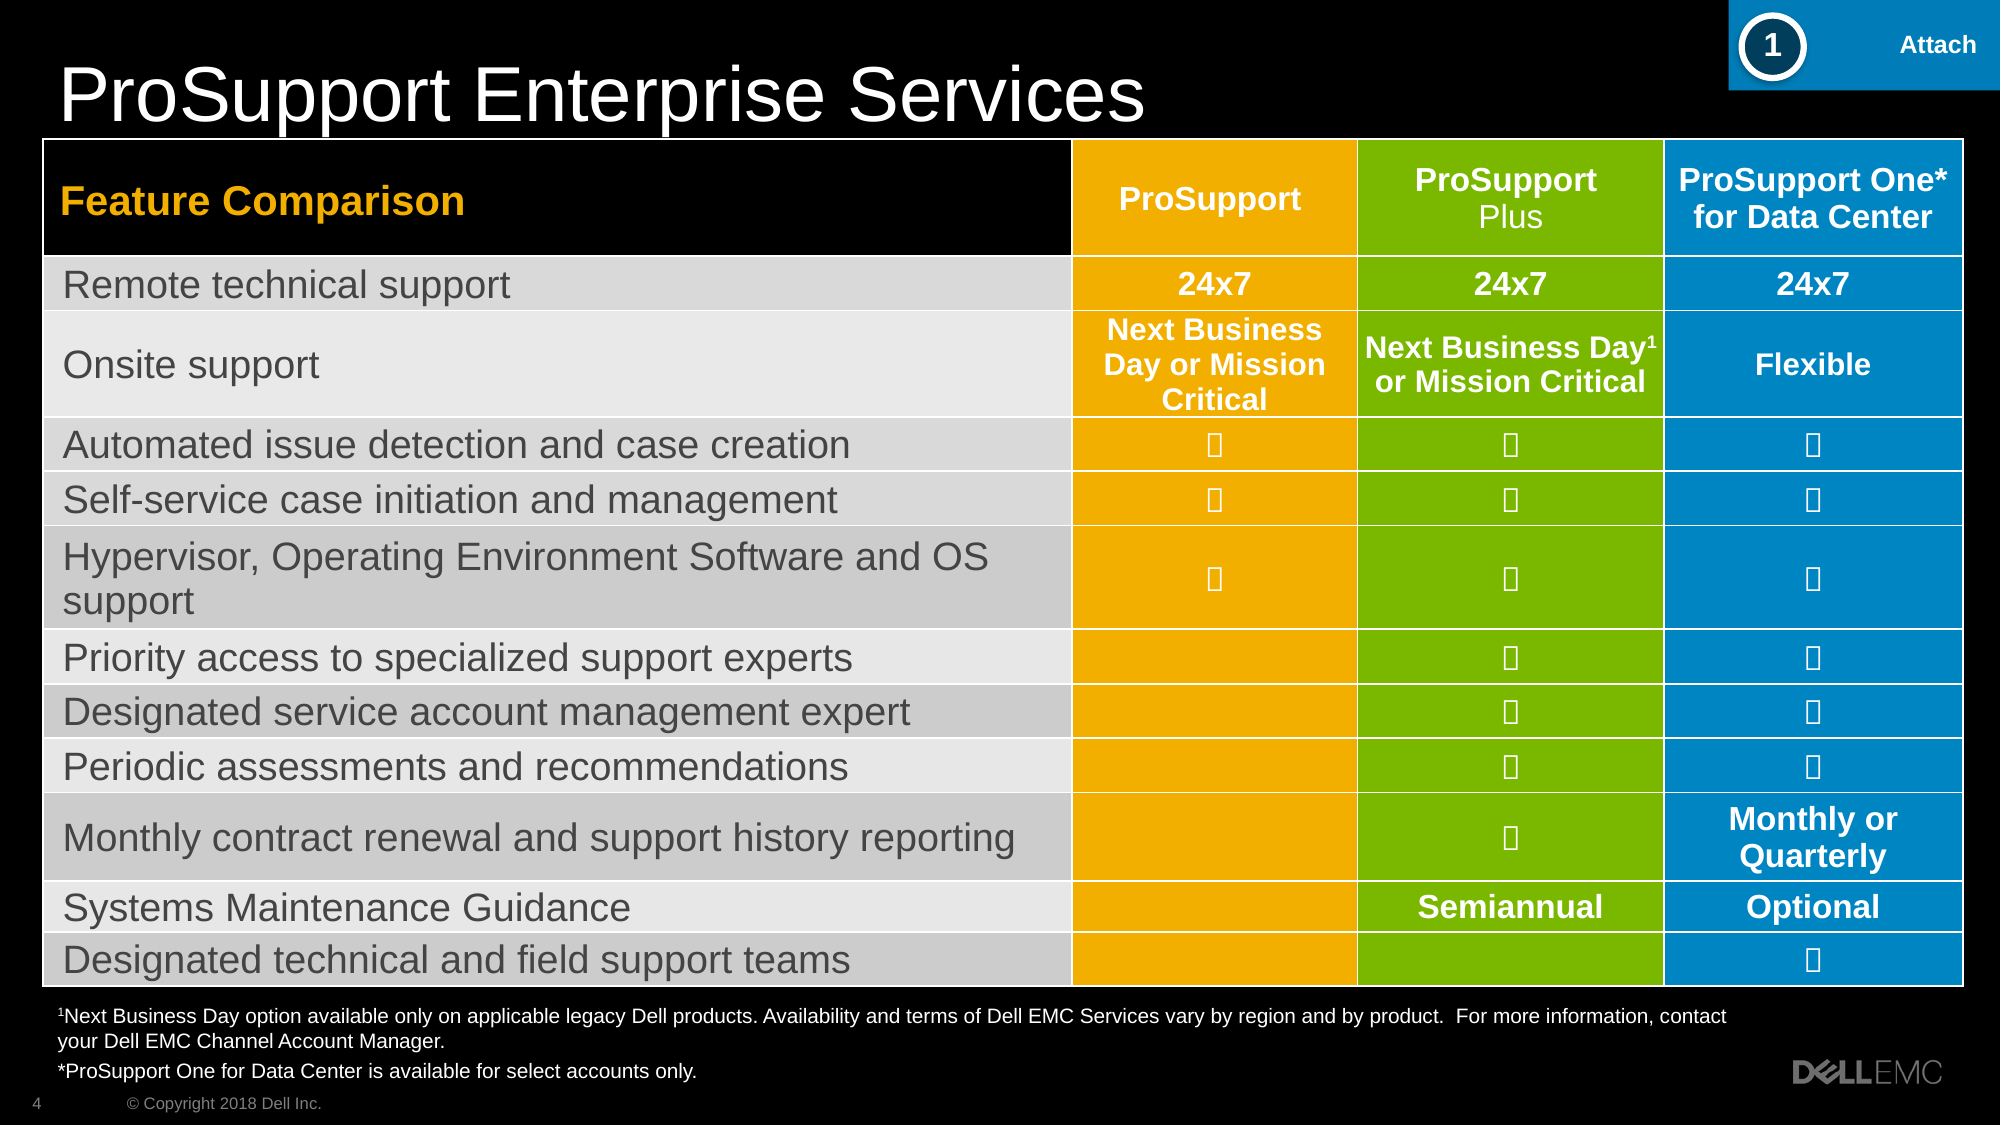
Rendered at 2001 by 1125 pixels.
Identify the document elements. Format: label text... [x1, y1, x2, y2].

table_header ProSupport Plus [1358, 140, 1663, 255]
table_header ProSupport [1073, 140, 1357, 255]
table_cell Monthly contract renewal and support history reporting [44, 793, 1071, 880]
table_cell [1073, 882, 1357, 931]
table_cell Hypervisor, Operating Environment Software and OS support [44, 526, 1071, 628]
table_cell  [1073, 418, 1357, 470]
table_cell Periodic assessments and recommendations [44, 739, 1071, 792]
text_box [1728, 0, 2000, 91]
table_cell 24x7 [1073, 257, 1357, 310]
table_cell [1073, 630, 1357, 683]
text_box 1Next Business Day option available only on applicable legacy Dell products. Availability and terms of Dell EMC Services vary by region and by product. For more information, contact your Dell EMC Channel Account Manager. *ProSupport One for Data Center is available for select accounts only. [42, 994, 1762, 1091]
table_cell Optional [1665, 882, 1962, 931]
table_cell Self-service case initiation and management [44, 472, 1071, 525]
table_cell  [1073, 526, 1357, 628]
title ProSupport Enterprise Services [58, 54, 1850, 138]
table_cell  [1665, 418, 1962, 470]
table_cell Designated technical and field support teams [44, 933, 1071, 985]
table_cell Flexible [1665, 311, 1962, 416]
table_cell  [1665, 685, 1962, 737]
table_cell [1073, 685, 1357, 737]
table_cell Automated issue detection and case creation [44, 418, 1071, 470]
table_cell  [1358, 526, 1663, 628]
table_cell  [1665, 933, 1962, 985]
table_cell  [1665, 739, 1962, 792]
table_cell  [1358, 793, 1663, 880]
picture [1793, 1058, 1942, 1085]
table_cell Designated service account management expert [44, 685, 1071, 737]
table_cell [1073, 933, 1357, 985]
table_cell Priority access to specialized support experts [44, 630, 1071, 683]
table_cell  [1073, 472, 1357, 525]
table_cell [1358, 933, 1663, 985]
table_cell Onsite support [44, 311, 1071, 416]
table_cell [1073, 793, 1357, 880]
table_cell 24x7 [1665, 257, 1962, 310]
table_cell Next Business Day or Mission Critical [1073, 311, 1357, 416]
table_header ProSupport One* for Data Center [1665, 140, 1962, 255]
table_cell  [1665, 526, 1962, 628]
table_cell  [1358, 685, 1663, 737]
table_cell  [1665, 630, 1962, 683]
table_cell Monthly or Quarterly [1665, 793, 1962, 880]
table_cell  [1358, 472, 1663, 525]
table_cell  [1358, 418, 1663, 470]
table_cell [1073, 739, 1357, 792]
table_cell 24x7 [1358, 257, 1663, 310]
table_cell  [1358, 739, 1663, 792]
table_cell Semiannual [1358, 882, 1663, 931]
table_cell  [1665, 472, 1962, 525]
table_cell Systems Maintenance Guidance [44, 882, 1071, 931]
table_cell  [1358, 630, 1663, 683]
table_header [44, 140, 1071, 255]
table_cell Remote technical support [44, 257, 1071, 310]
table_cell Next Business Day1 or Mission Critical [1358, 311, 1663, 416]
